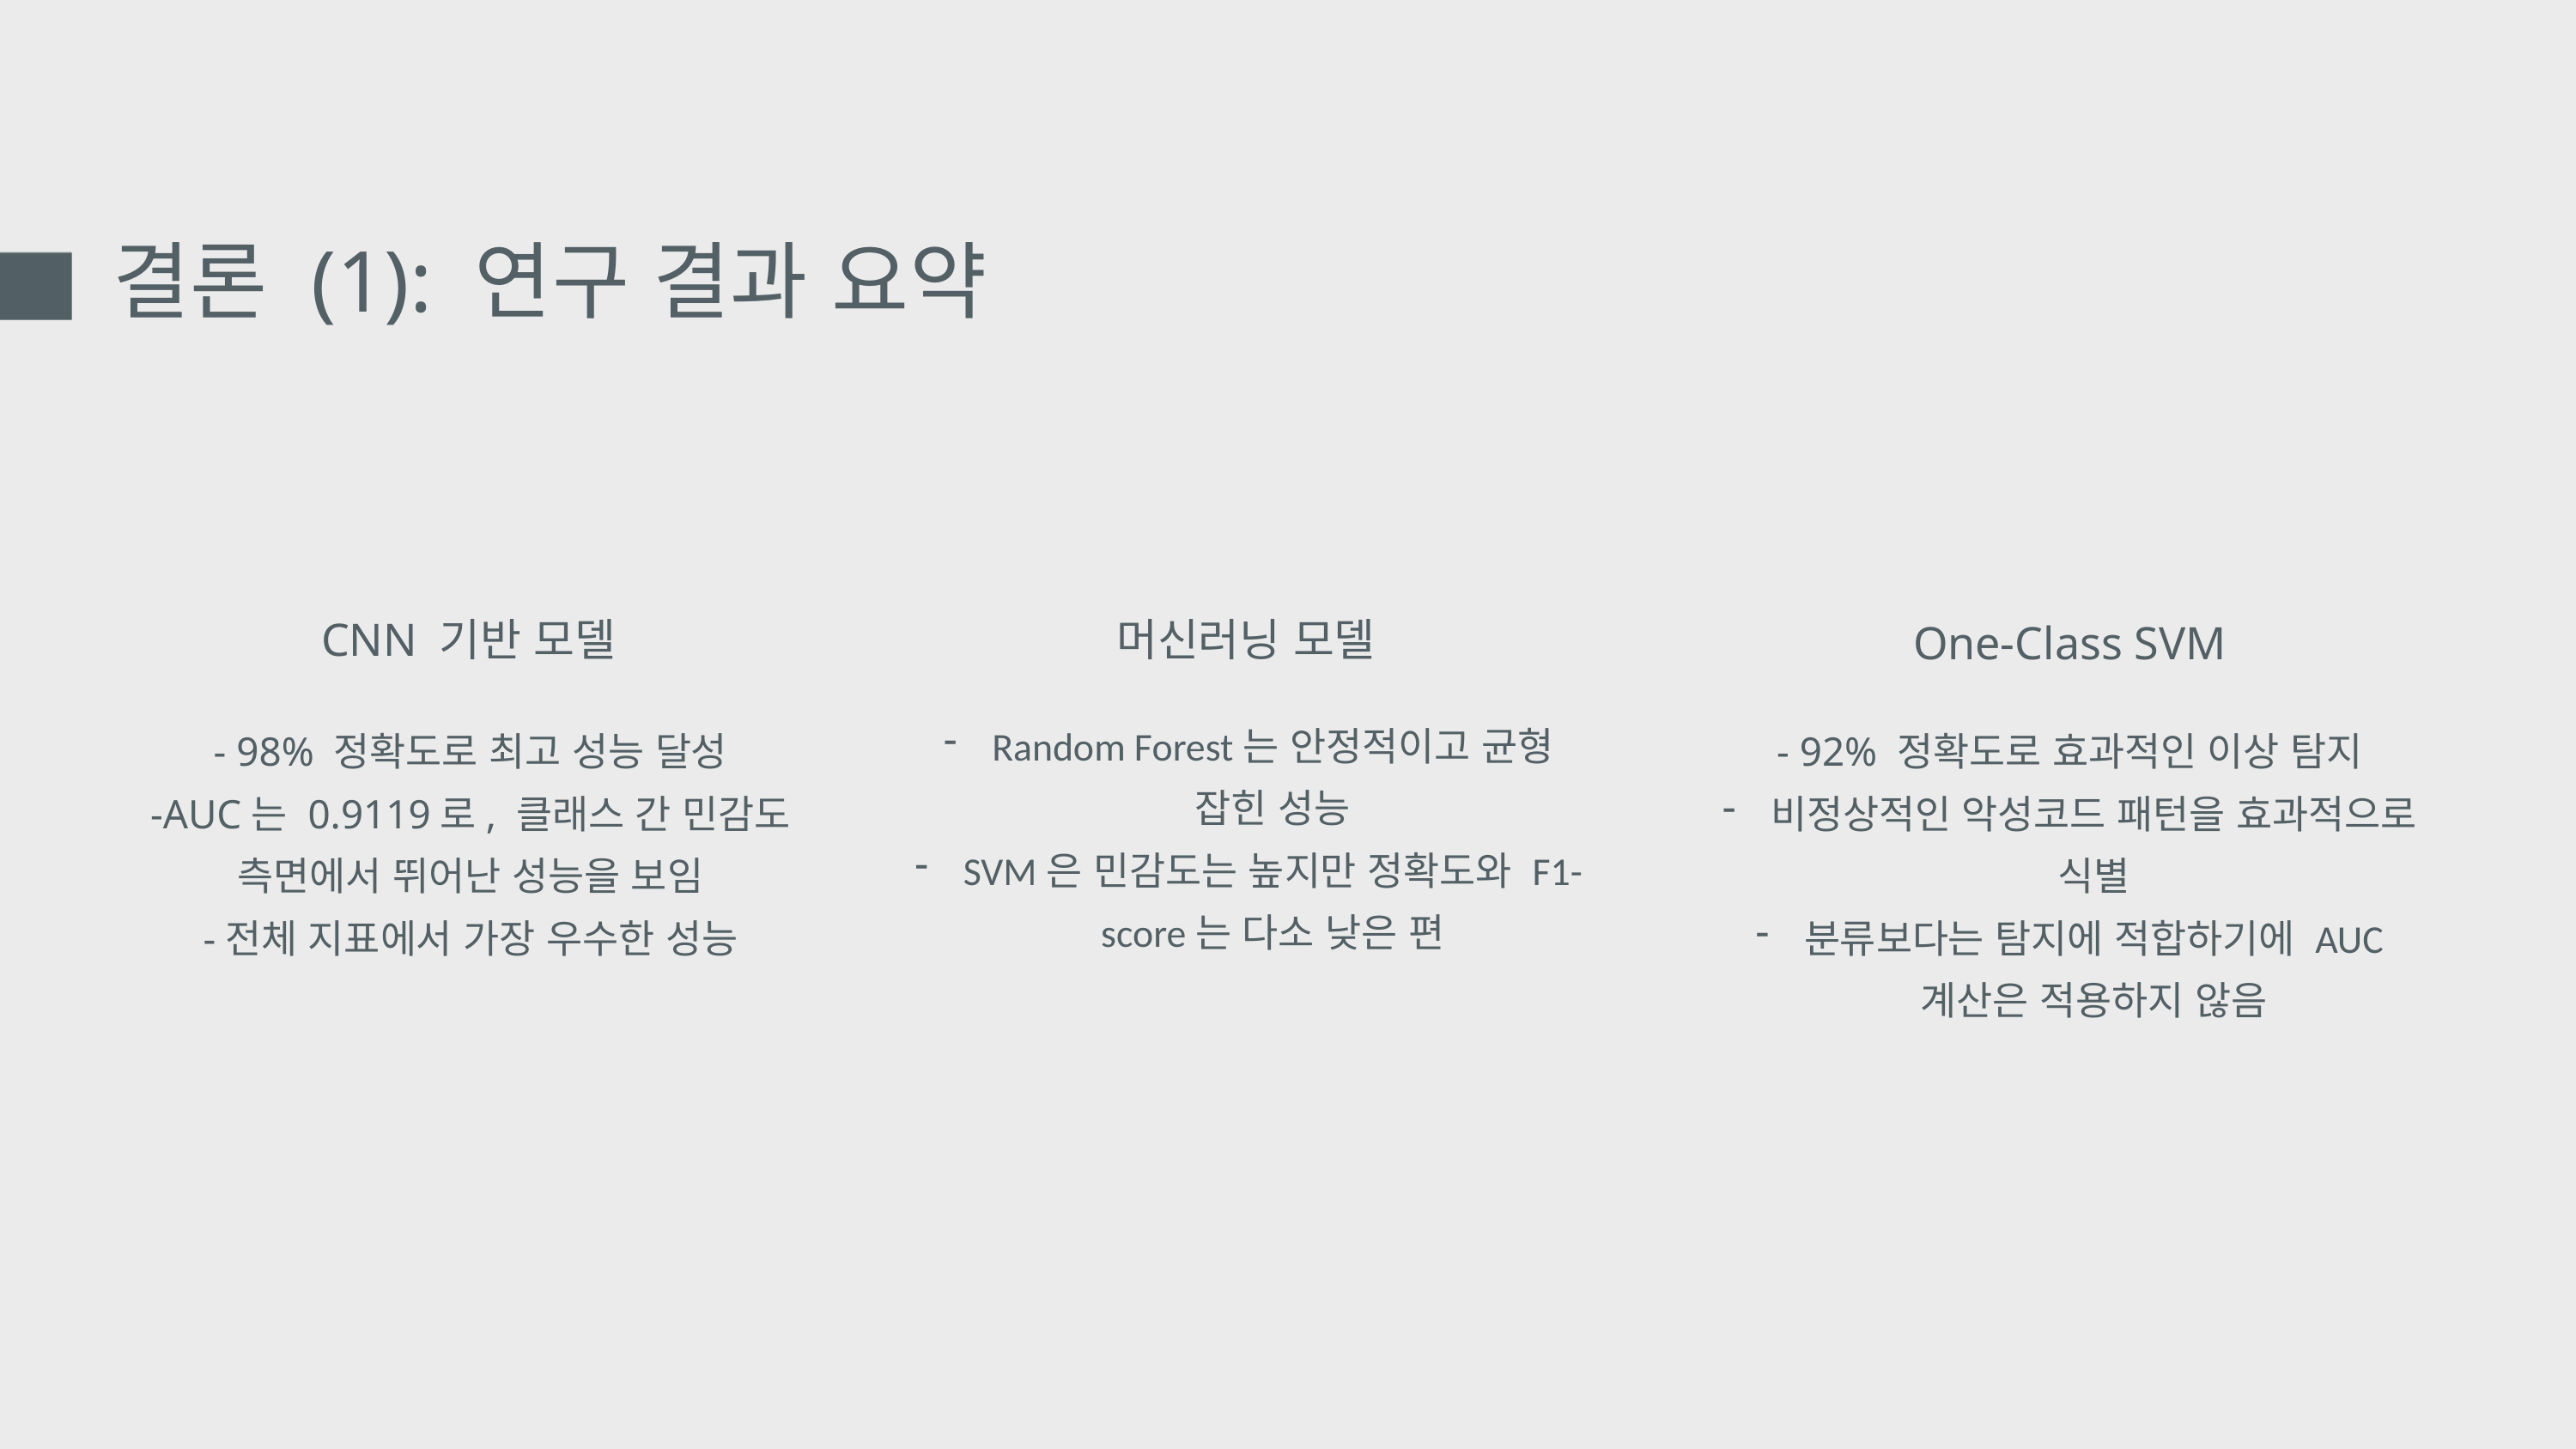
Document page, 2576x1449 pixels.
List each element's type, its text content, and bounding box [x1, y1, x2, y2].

text_box 머신러닝 모델 [908, 603, 1584, 665]
text_box 결론 (1): 연구 결과 요약 [112, 223, 2475, 342]
text_box Random Forest는 안정적이고 균형 잡힌 성능 SVM은 민감도는 높지만 정확도와 F1-score는 다소 낮은 편 [910, 706, 1587, 982]
text_box One-Class SVM [1731, 605, 2409, 669]
text_box CNN 기반 모델 [131, 603, 807, 665]
text_box - 92% 정확도로 효과적인 이상 탐지 비정상적인 악성코드 패턴을 효과적으로 식별 분류보다는 탐지에 적합하기에 AUC 계산은 적용하지 않음 [1695, 712, 2444, 957]
text_box - 98% 정확도로 최고 성능 달성 -AUC는 0.9119로, 클래스 간 민감도 측면에서 뛰어난 성능을 보임 -전체 지표에서 가장 우수한 성능 [132, 712, 809, 957]
picture [0, 252, 72, 321]
